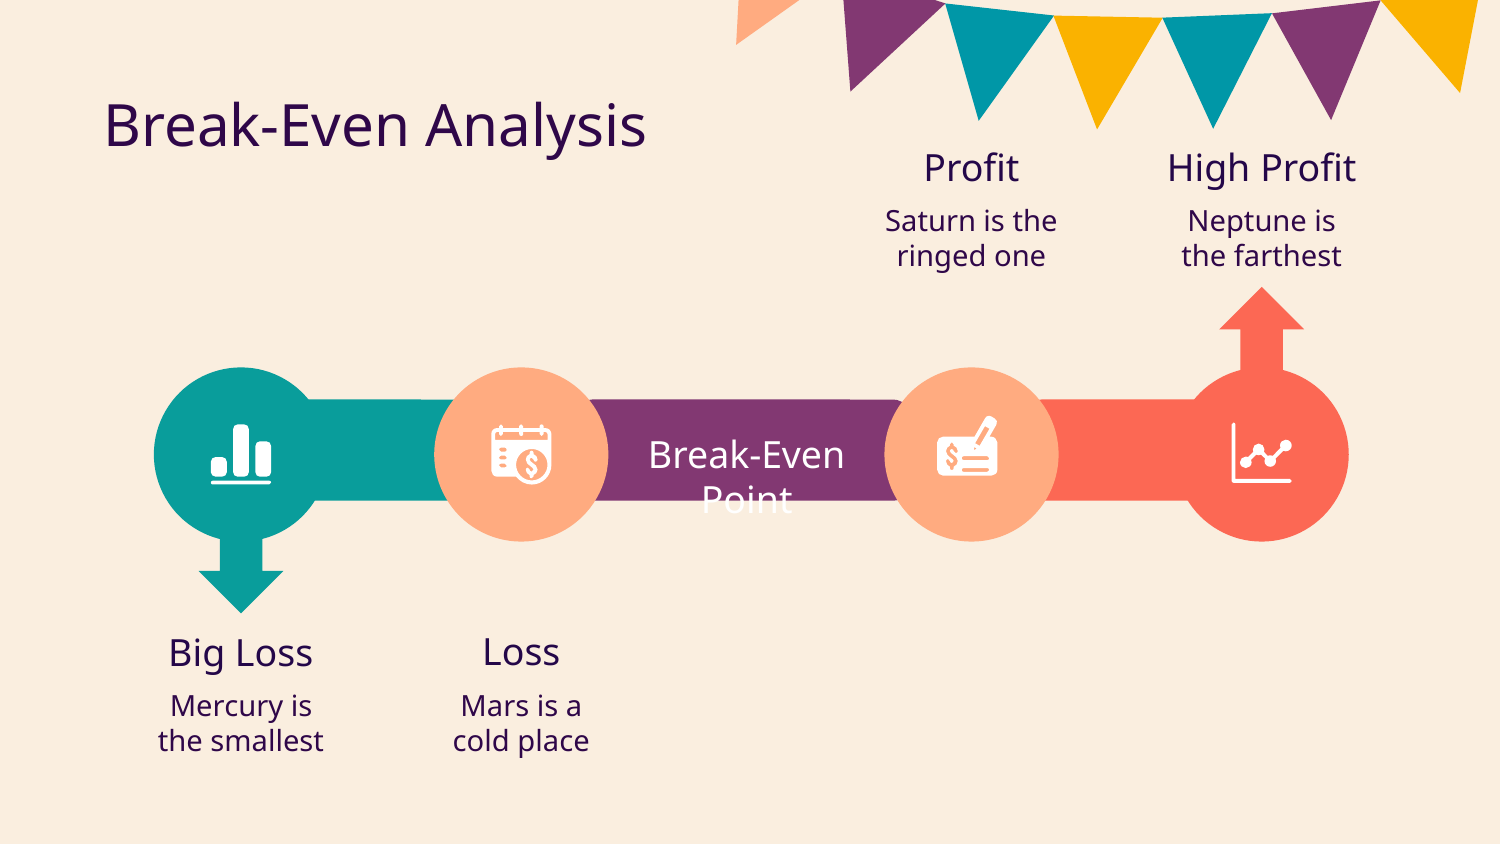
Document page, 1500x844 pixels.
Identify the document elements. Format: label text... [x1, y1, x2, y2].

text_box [153, 286, 1349, 614]
text_box Loss [383, 621, 659, 672]
text_box Mercury is the smallest [138, 672, 344, 774]
text_box Big Loss [103, 613, 379, 673]
text_box Saturn is the ringed one [869, 187, 1074, 285]
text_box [1231, 422, 1292, 484]
text_box Neptune is the farthest [1159, 187, 1364, 289]
title Break-Even Analysis [88, 72, 853, 167]
text_box Profit [833, 128, 1109, 188]
text_box Mars is a cold place [419, 671, 624, 774]
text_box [491, 424, 552, 485]
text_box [210, 424, 272, 485]
text_box High Profit [1124, 128, 1400, 188]
